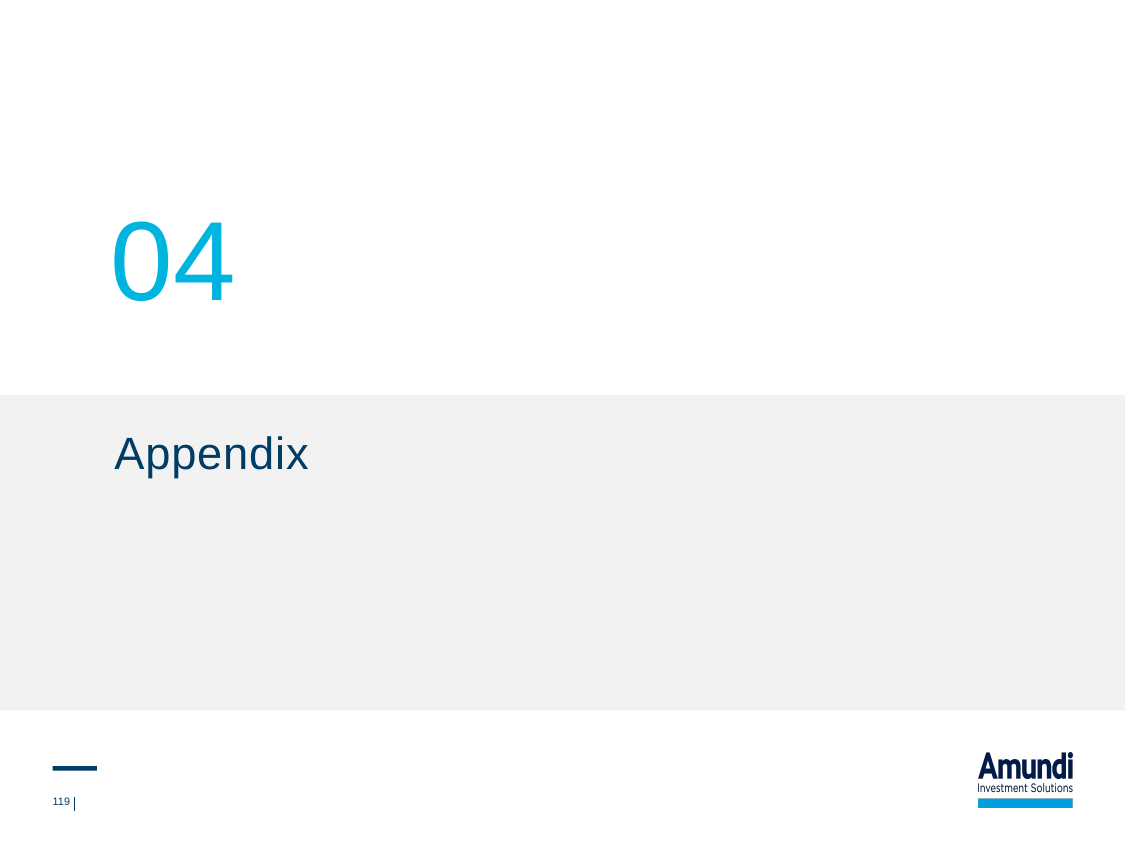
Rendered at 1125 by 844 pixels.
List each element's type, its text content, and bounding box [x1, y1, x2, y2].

list 04 [110, 188, 1067, 367]
picture [978, 752, 1073, 798]
title Appendix [114, 430, 1071, 493]
slide_number 119 [52, 794, 75, 817]
